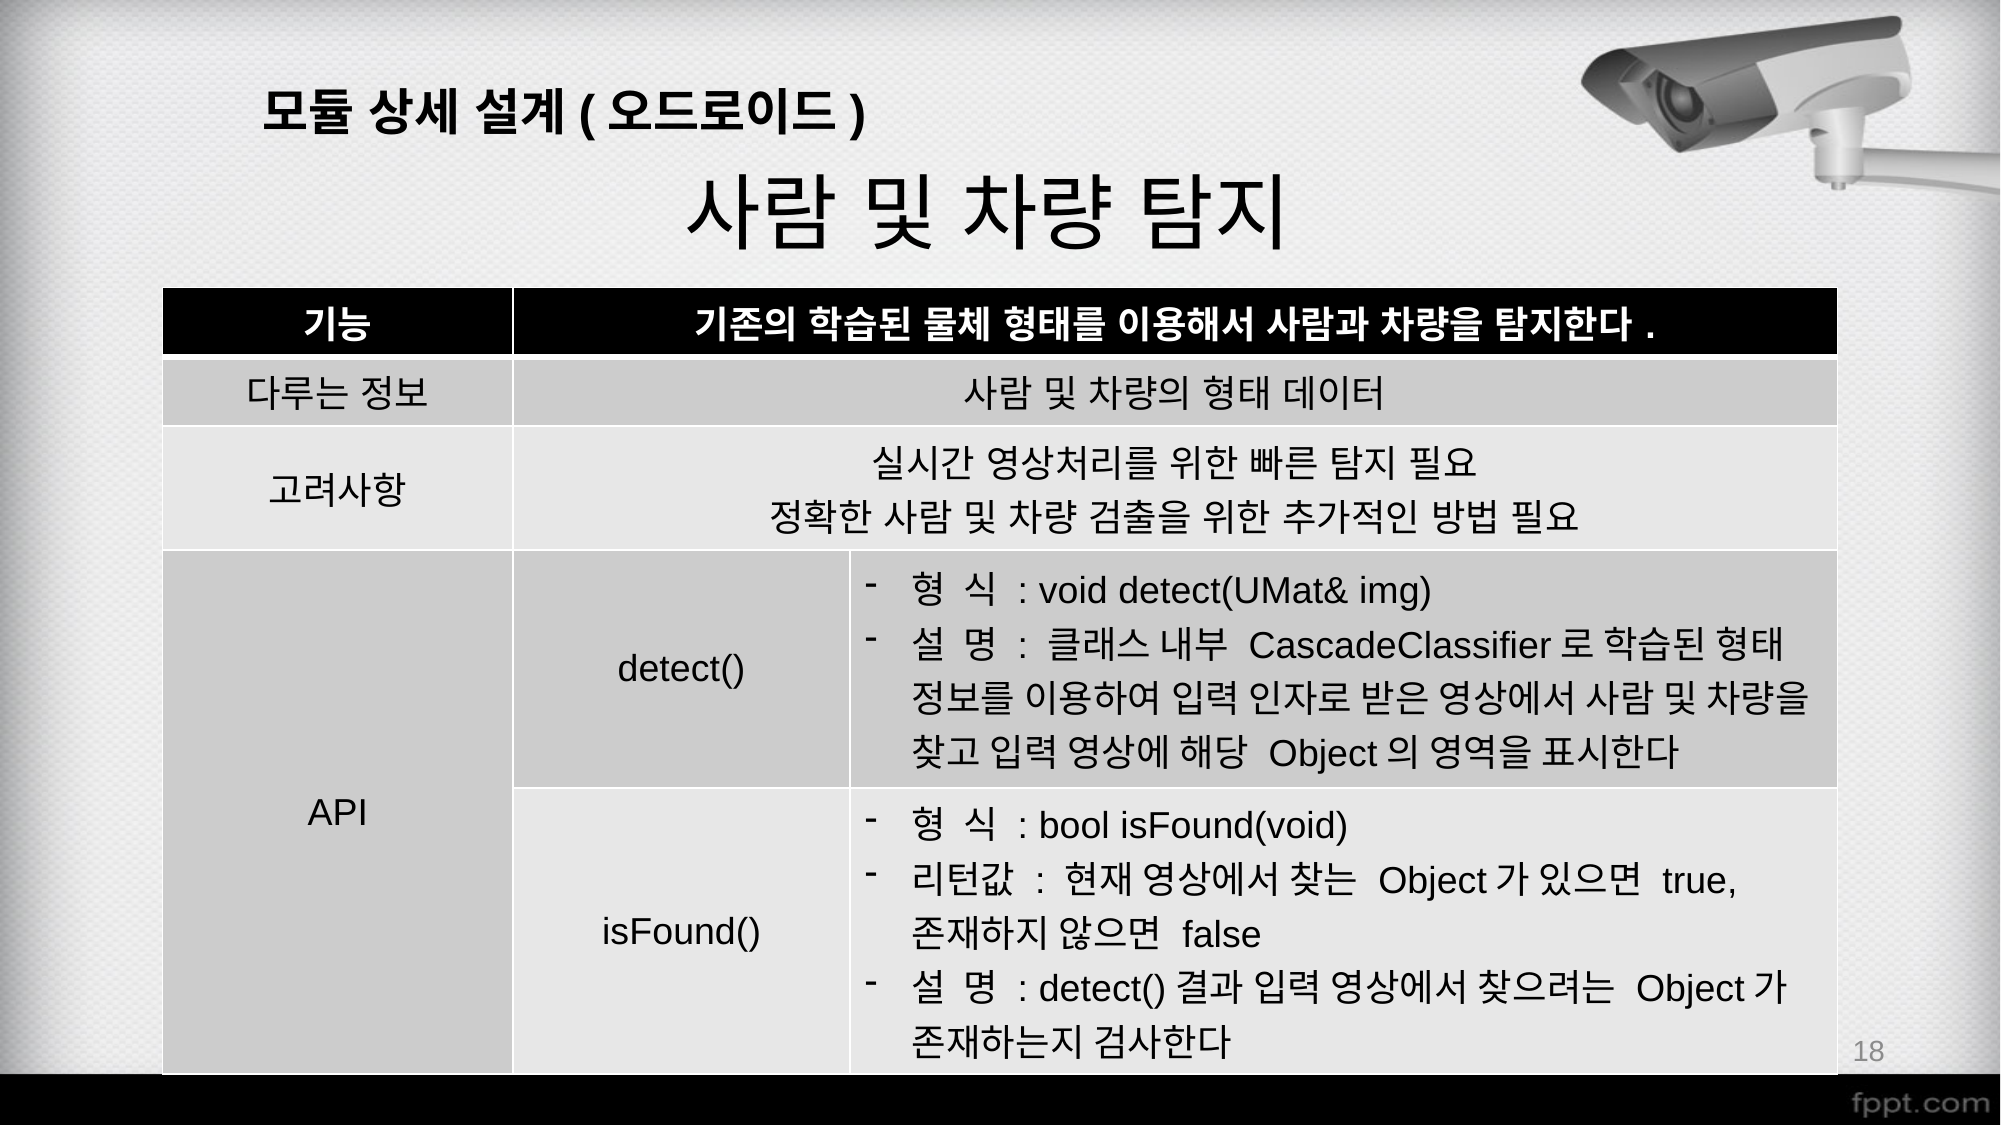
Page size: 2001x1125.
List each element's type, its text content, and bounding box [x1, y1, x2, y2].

text_box 모듈 상세 설계(오드로이드) [247, 73, 888, 148]
table_cell 다루는 정보 [163, 360, 512, 425]
text_box 사람 및 차량 탐지 [324, 115, 1675, 287]
table_cell API [163, 551, 512, 1073]
slide_number 18 [1433, 1024, 1900, 1103]
table_cell 고려사항 [163, 427, 512, 549]
table_cell 형 식 : void detect(UMat& img) 설 명 : 클래스 내부 CascadeClassifier로 학습된 형태 정보를 이용하여 입력 인자로 받은 영상에서 사람 및 차량을 찾고 입력 영상에 해당 Object의 영역을 표시한다 [851, 551, 1837, 787]
table_header 기존의 학습된 물체 형태를 이용해서 사람과 차량을 탐지한다. [514, 288, 1837, 354]
table_cell 형 식 : bool isFound(void) 리턴값 : 현재 영상에서 찾는 Object가 있으면 true, 존재하지 않으면 false 설 명 : detect()결과 입력 영상에서 찾으려는 Object가 존재하는지 검사한다 [851, 789, 1837, 1073]
table_cell 사람 및 차량의 형태 데이터 [514, 360, 1837, 425]
table_cell 실시간 영상처리를 위한 빠른 탐지 필요 정확한 사람 및 차량 검출을 위한 추가적인 방법 필요 [514, 427, 1837, 549]
table_cell isFound() [514, 789, 849, 1073]
table_cell detect() [514, 551, 849, 787]
table_header 기능 [163, 288, 512, 354]
picture [0, 0, 2001, 1125]
